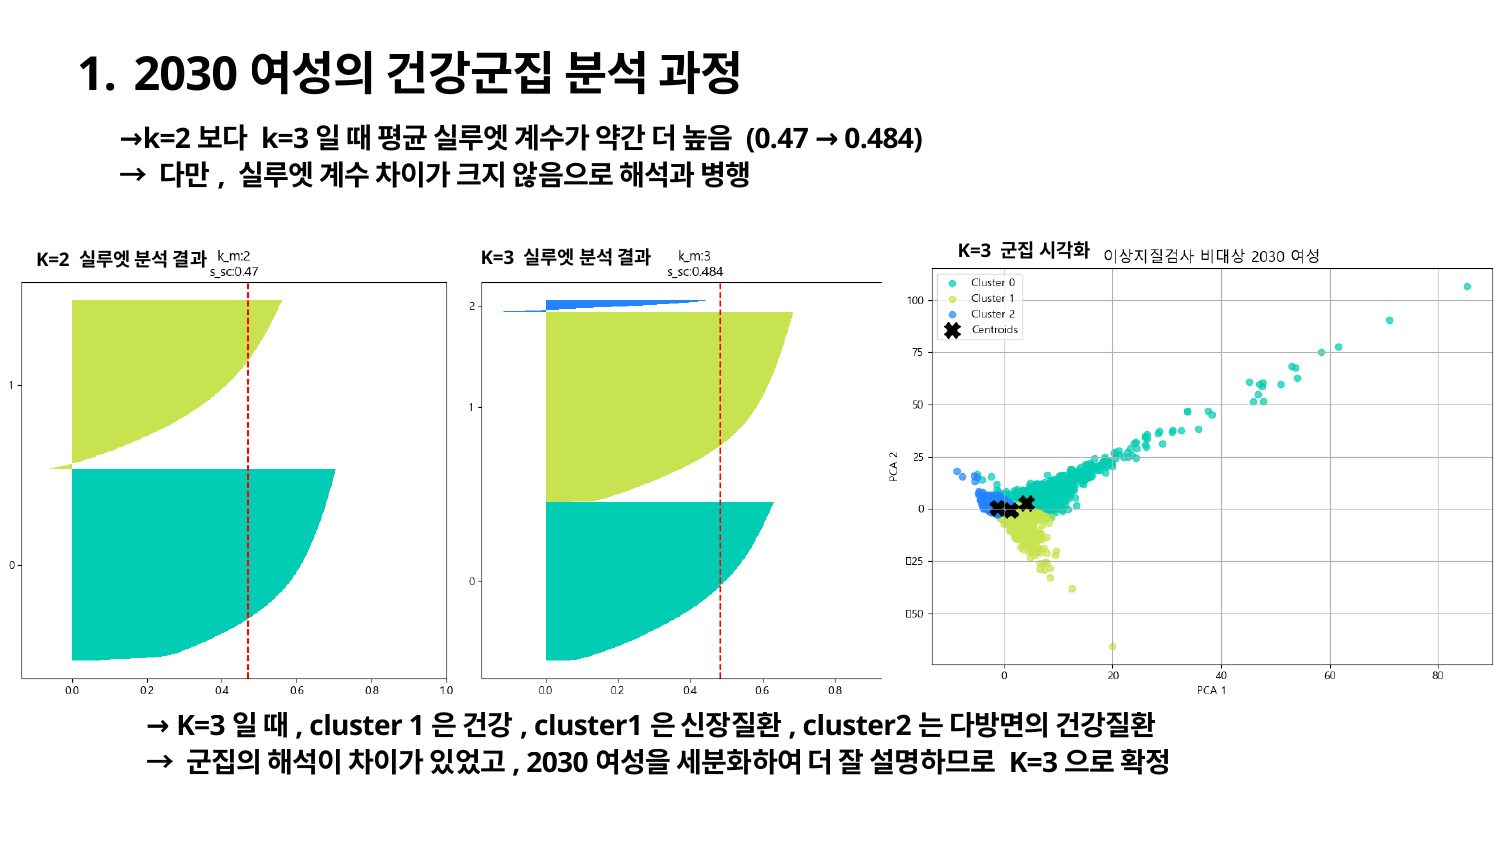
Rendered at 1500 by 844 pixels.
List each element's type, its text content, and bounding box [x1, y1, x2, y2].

text_box K=3 군집 시각화 [942, 235, 1150, 242]
text_box 2030여성의 건강군집 분석 과정 [62, 43, 823, 100]
text_box → K=3일 때, cluster 1은 건강, cluster1은 신장질환, cluster2는 다방면의 건강질환 → 군집의 해석이 차이가 있었고, 2030여성을 세분화하여 더 잘 설명하므로 K=3으로 확정 [131, 704, 1500, 798]
picture [0, 242, 1500, 704]
text_box →k=2보다 k=3일 때 평균 실루엣 계수가 약간 더 높음 (0.47 → 0.484) → 다만, 실루엣 계수 차이가 크지 않음으로 해석과 병행 [104, 116, 996, 192]
